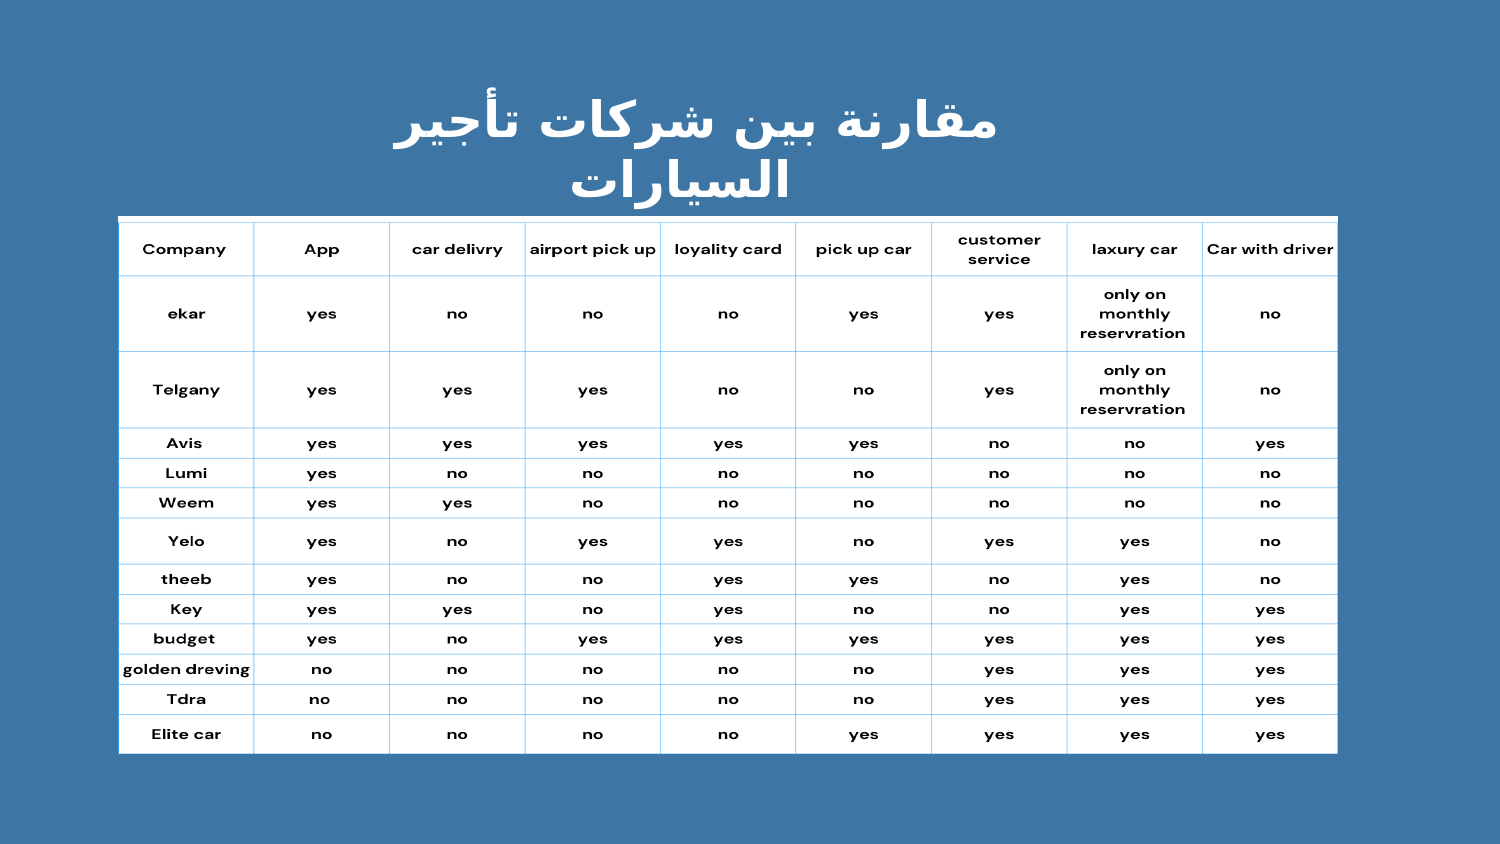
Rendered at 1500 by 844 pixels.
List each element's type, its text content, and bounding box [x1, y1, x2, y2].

picture [118, 216, 1338, 755]
text_box مقارنة بين شركات تأجير السيارات [335, 80, 1061, 215]
